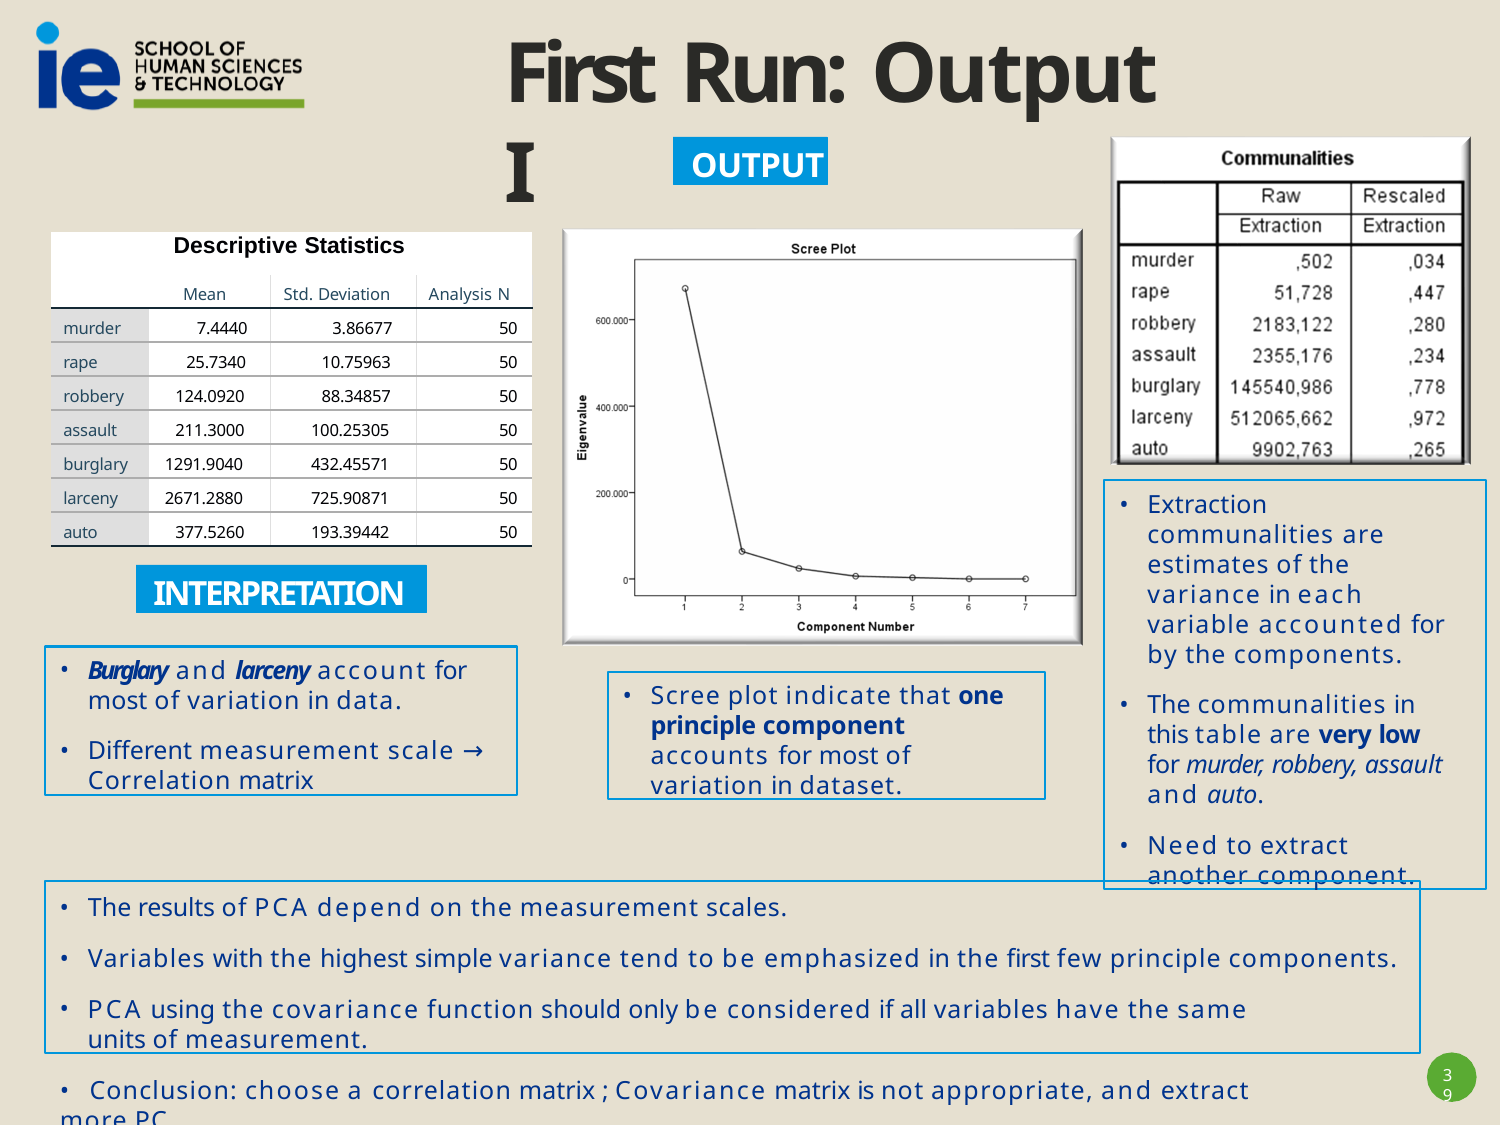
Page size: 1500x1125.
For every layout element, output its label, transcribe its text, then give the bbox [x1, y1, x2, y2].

table_cell 432.45571 [271, 445, 416, 477]
table_cell 88.34857 [271, 377, 416, 409]
table_cell 124.0920 [149, 377, 270, 409]
table_cell 2671.2880 [149, 479, 270, 511]
table_cell 7.4440 [149, 309, 270, 341]
text_box Scree plot indicate that one principle component accounts for most of variation in dataset. [607, 672, 1046, 800]
table_cell larceny [51, 479, 149, 511]
text_box INTERPRETATION [136, 564, 427, 613]
table_cell 1291.9040 [149, 445, 270, 477]
table_cell 50 [417, 343, 532, 375]
table_cell Std. Deviation [271, 275, 416, 307]
table_cell 211.3000 [149, 411, 270, 443]
text_box 39 [1440, 1063, 1462, 1105]
table_cell 50 [417, 309, 532, 341]
table_header Descriptive Statistics [51, 232, 532, 275]
table_cell 25.7340 [149, 343, 270, 375]
table_cell rape [51, 343, 149, 375]
table_cell 50 [417, 377, 532, 409]
table_cell 193.39442 [271, 513, 416, 545]
table_cell burglary [51, 445, 149, 477]
table_cell murder [51, 309, 149, 341]
title First Run: Output I [502, 17, 1197, 220]
table_cell 50 [417, 445, 532, 477]
table_cell auto [51, 513, 149, 545]
text_box • Conclusion: choose a correlation matrix ; Covariance matrix is not appropriate, and extract more PC. [57, 1072, 1318, 1125]
table_cell 3.86677 [271, 309, 416, 341]
table_cell robbery [51, 377, 149, 409]
table_cell Mean [51, 275, 270, 307]
picture [561, 227, 1083, 646]
picture [1110, 136, 1472, 465]
table_cell 725.90871 [271, 479, 416, 511]
table_cell 100.25305 [271, 411, 416, 443]
text_box Burglary and larceny account for most of variation in data. Different measurement scale → Correlation matrix [44, 646, 518, 795]
table_cell 377.5260 [149, 513, 270, 545]
picture [17, 17, 329, 117]
table_cell 50 [417, 479, 532, 511]
text_box The results of PCA depend on the measurement scales. Variables with the highest simple variance tend to be emphasized in the first few principle components. PCA using the covariance function should only be considered if all variables have the same units of measurement. [44, 881, 1421, 1054]
table_cell assault [51, 411, 149, 443]
text_box Extraction communalities are estimates of the variance in each variable accounted for by the components. The communalities in this table are very low for murder, robbery, assault and auto. Need to extract another component. [1104, 479, 1487, 890]
table_cell 10.75963 [271, 343, 416, 375]
text_box OUTPUT [673, 136, 828, 185]
table_cell Analysis N [417, 275, 532, 307]
table_cell 50 [417, 411, 532, 443]
table_cell 50 [417, 513, 532, 545]
